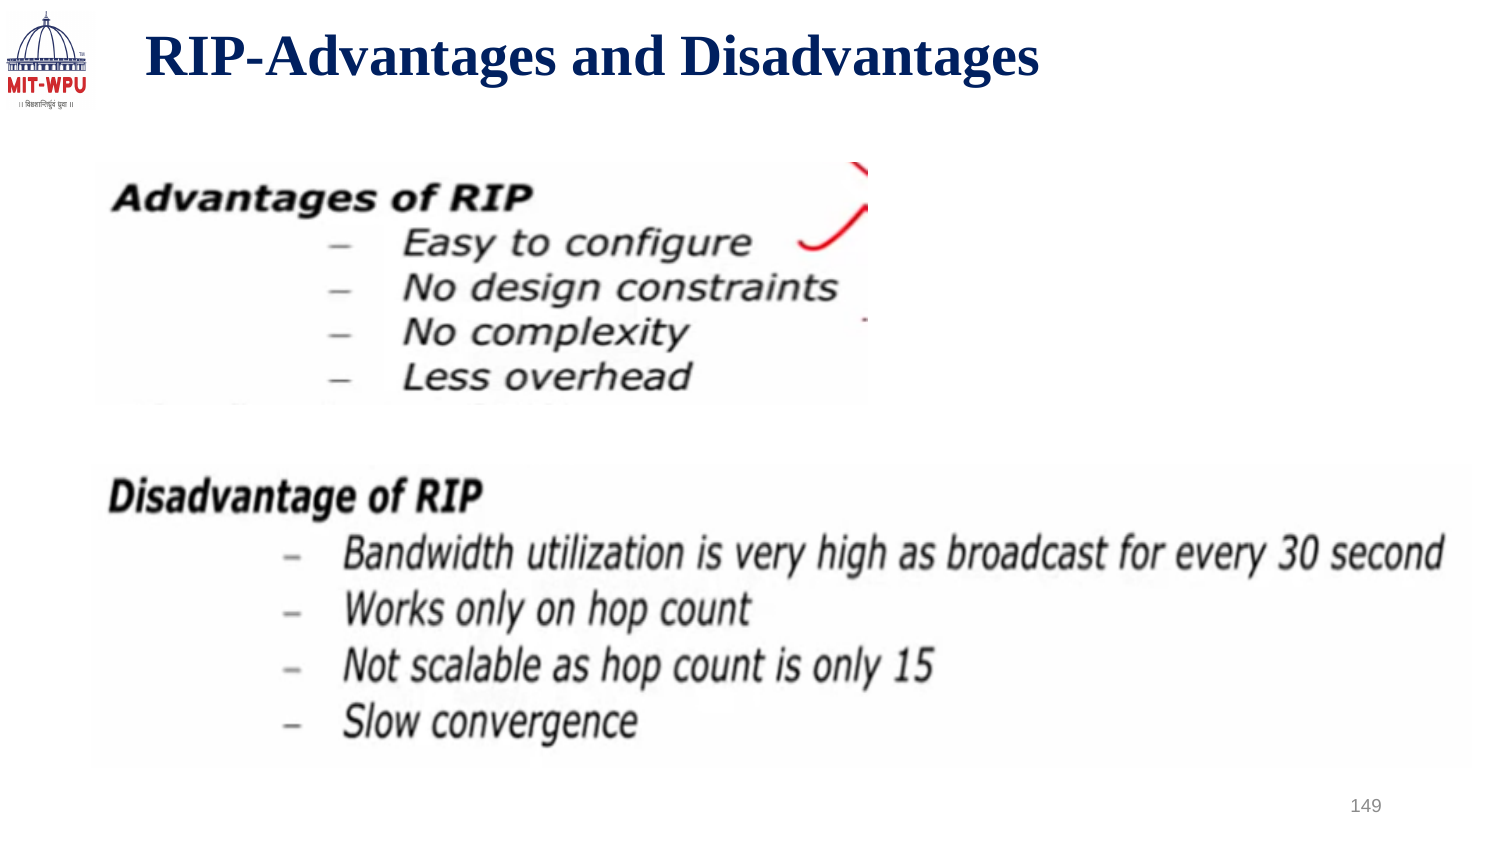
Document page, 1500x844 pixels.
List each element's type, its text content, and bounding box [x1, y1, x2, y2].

text_box RIP-Advantages and Disadvantages [134, 15, 1472, 93]
picture [95, 162, 868, 405]
slide_number 149 [1059, 782, 1397, 827]
picture [91, 464, 1472, 768]
picture [6, 11, 96, 110]
